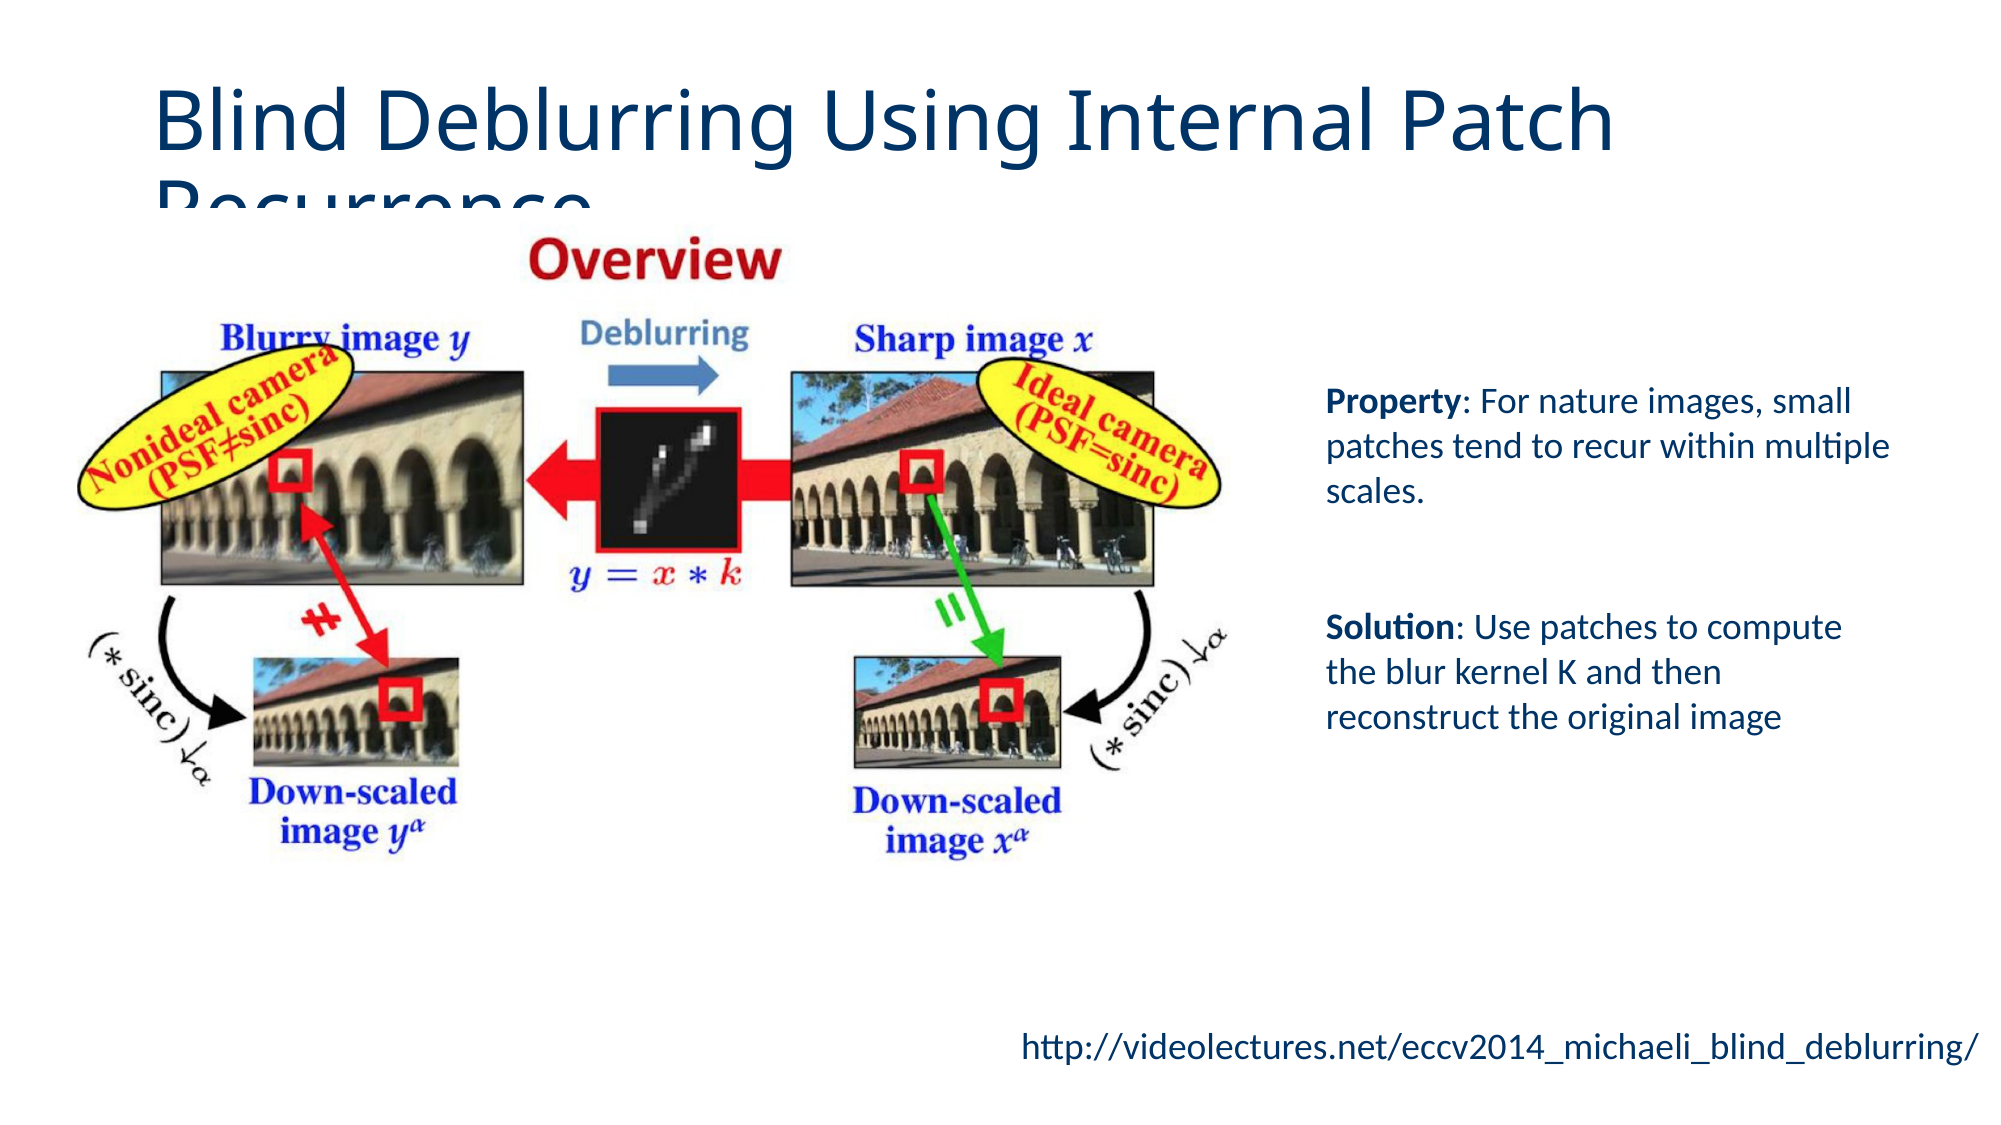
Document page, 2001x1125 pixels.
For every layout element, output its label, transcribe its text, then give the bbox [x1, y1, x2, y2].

picture [77, 208, 1230, 1054]
title Blind Deblurring Using Internal Patch Recurrence [137, 59, 1863, 278]
text_box http://videolectures.net/eccv2014_michaeli_blind_deblurring/ [1006, 1014, 1995, 1075]
text_box Property: For nature images, small patches tend to recur within multiple scales. [1311, 368, 1917, 519]
text_box Solution: Use patches to compute the blur kernel K and then reconstruct the original image [1311, 594, 1917, 745]
